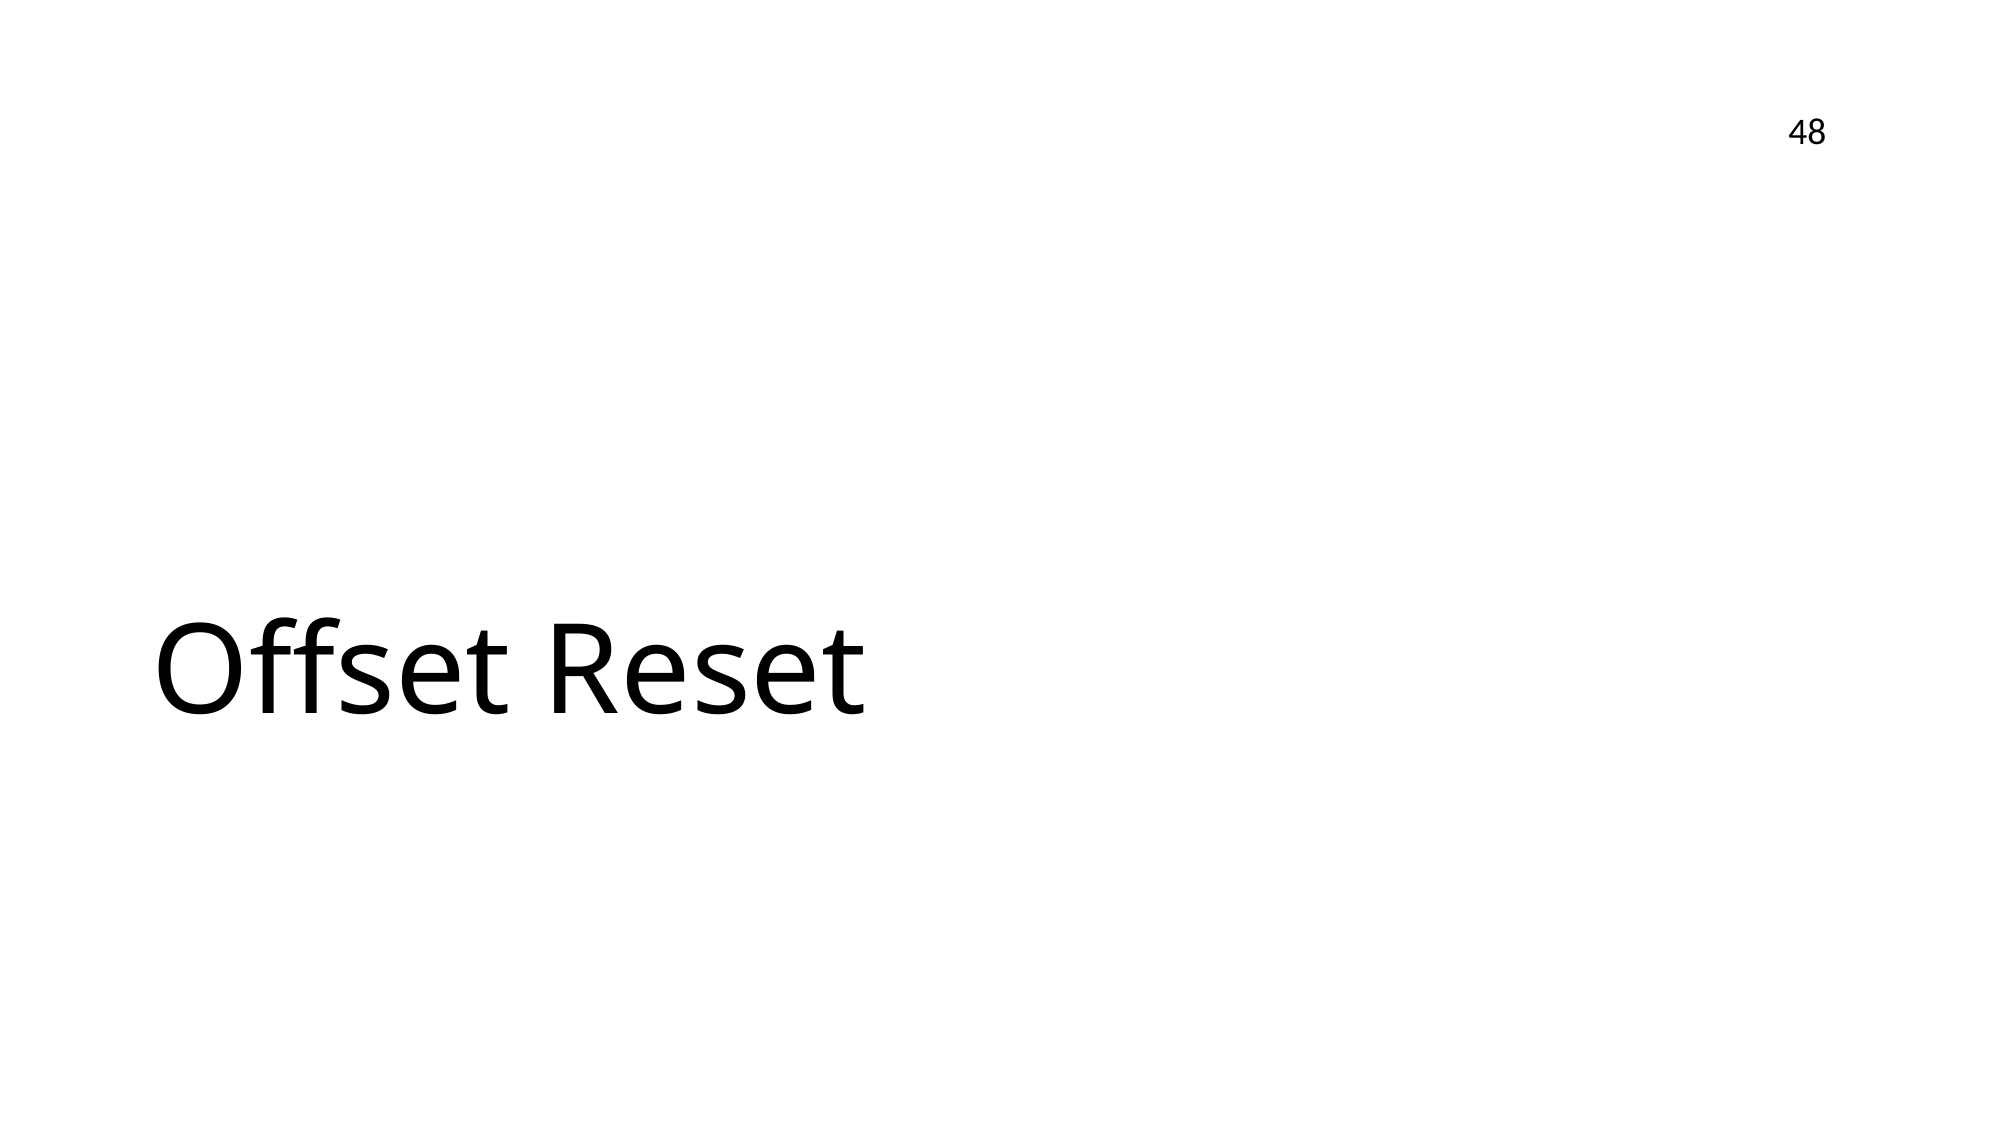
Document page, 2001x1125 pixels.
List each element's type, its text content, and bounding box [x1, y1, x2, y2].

title Offset Reset [136, 280, 1862, 749]
text_box 48 [1773, 99, 1842, 160]
